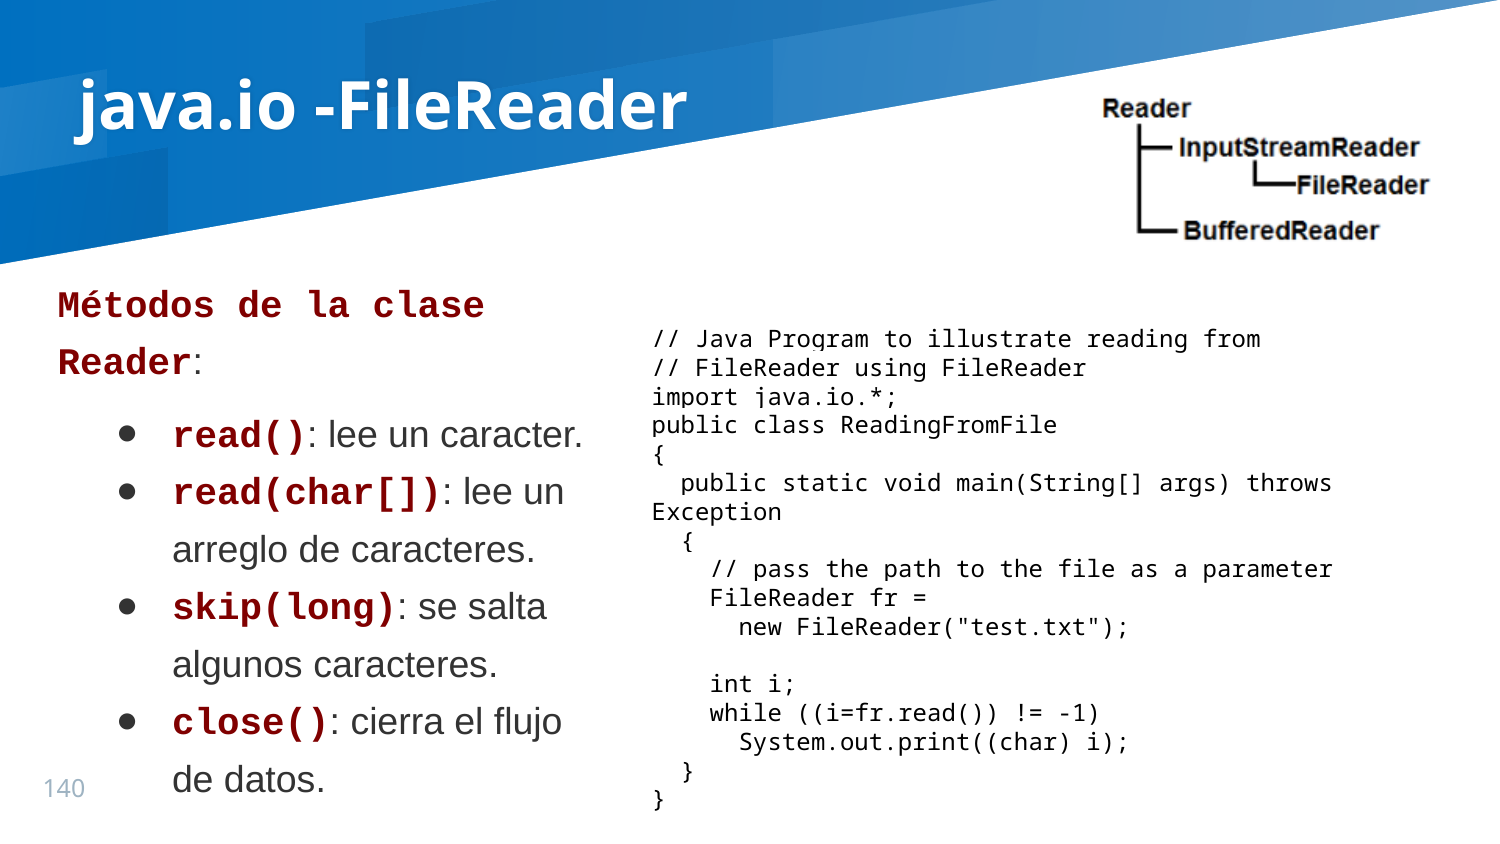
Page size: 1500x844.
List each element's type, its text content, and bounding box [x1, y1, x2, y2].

title java.io -FileReader [78, 21, 1136, 184]
text_box // Java Program to illustrate reading from // FileReader using FileReader import java.io.*; public class ReadingFromFile { public static void main(String[] args) throws Exception { // pass the path to the file as a parameter FileReader fr = new FileReader("test.txt"); int i; while ((i=fr.read()) != -1) System.out.print((char) i); } } [636, 308, 1464, 844]
picture [1070, 76, 1484, 290]
text_box Métodos de la clase Reader: read(): lee un caracter. read(char[]): lee un arreglo de caracteres. skip(long): se salta algunos caracteres. close(): cierra el flujo de datos. [42, 252, 610, 844]
